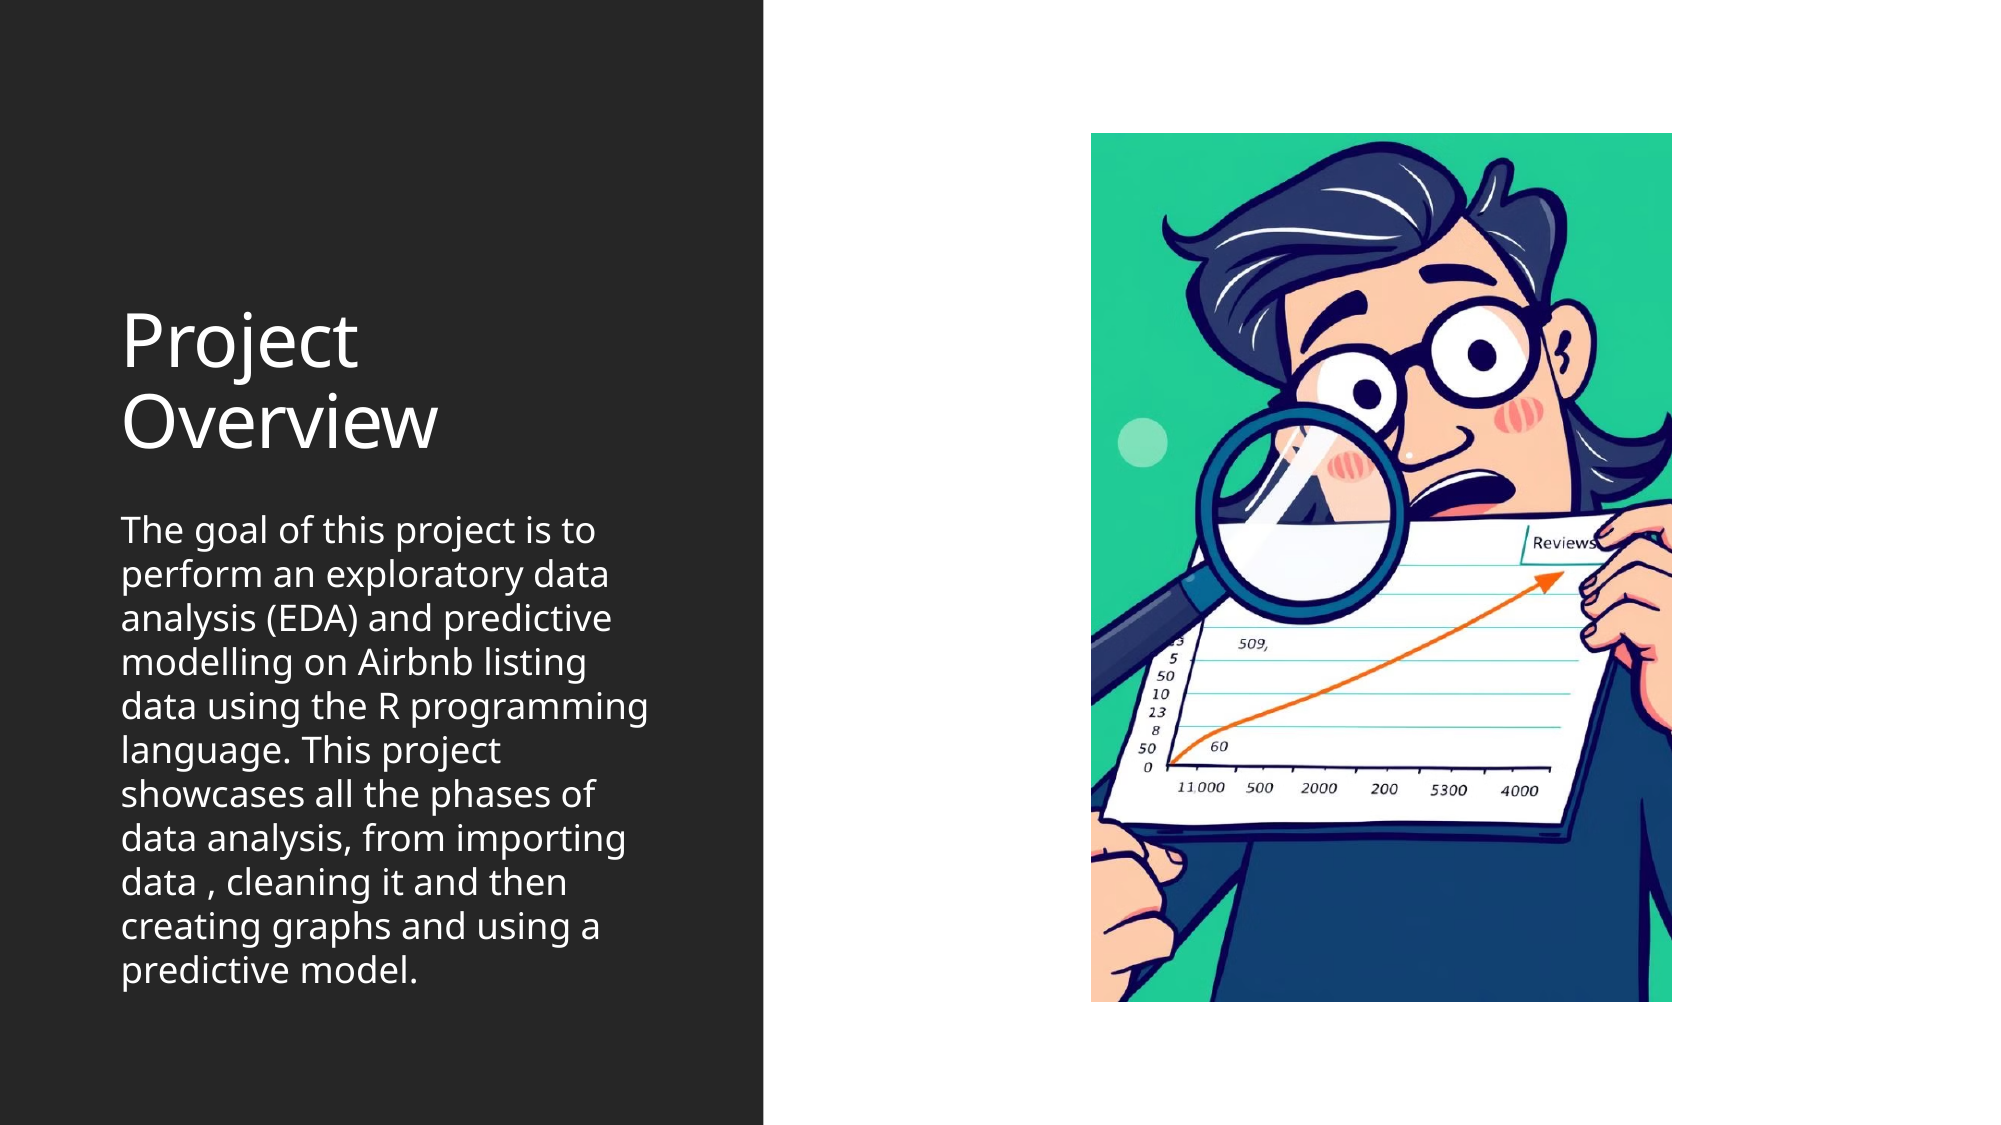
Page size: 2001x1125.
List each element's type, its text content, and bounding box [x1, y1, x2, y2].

picture [1091, 132, 1673, 1003]
title Project Overview [105, 128, 683, 473]
list The goal of this project is to perform an exploratory data analysis (EDA) and predictive modelling on Airbnb listing data using the R programming language. This project showcases all the phases of data analysis, from importing data , cleaning it and then creating graphs and using a predictive model. [105, 499, 683, 1002]
